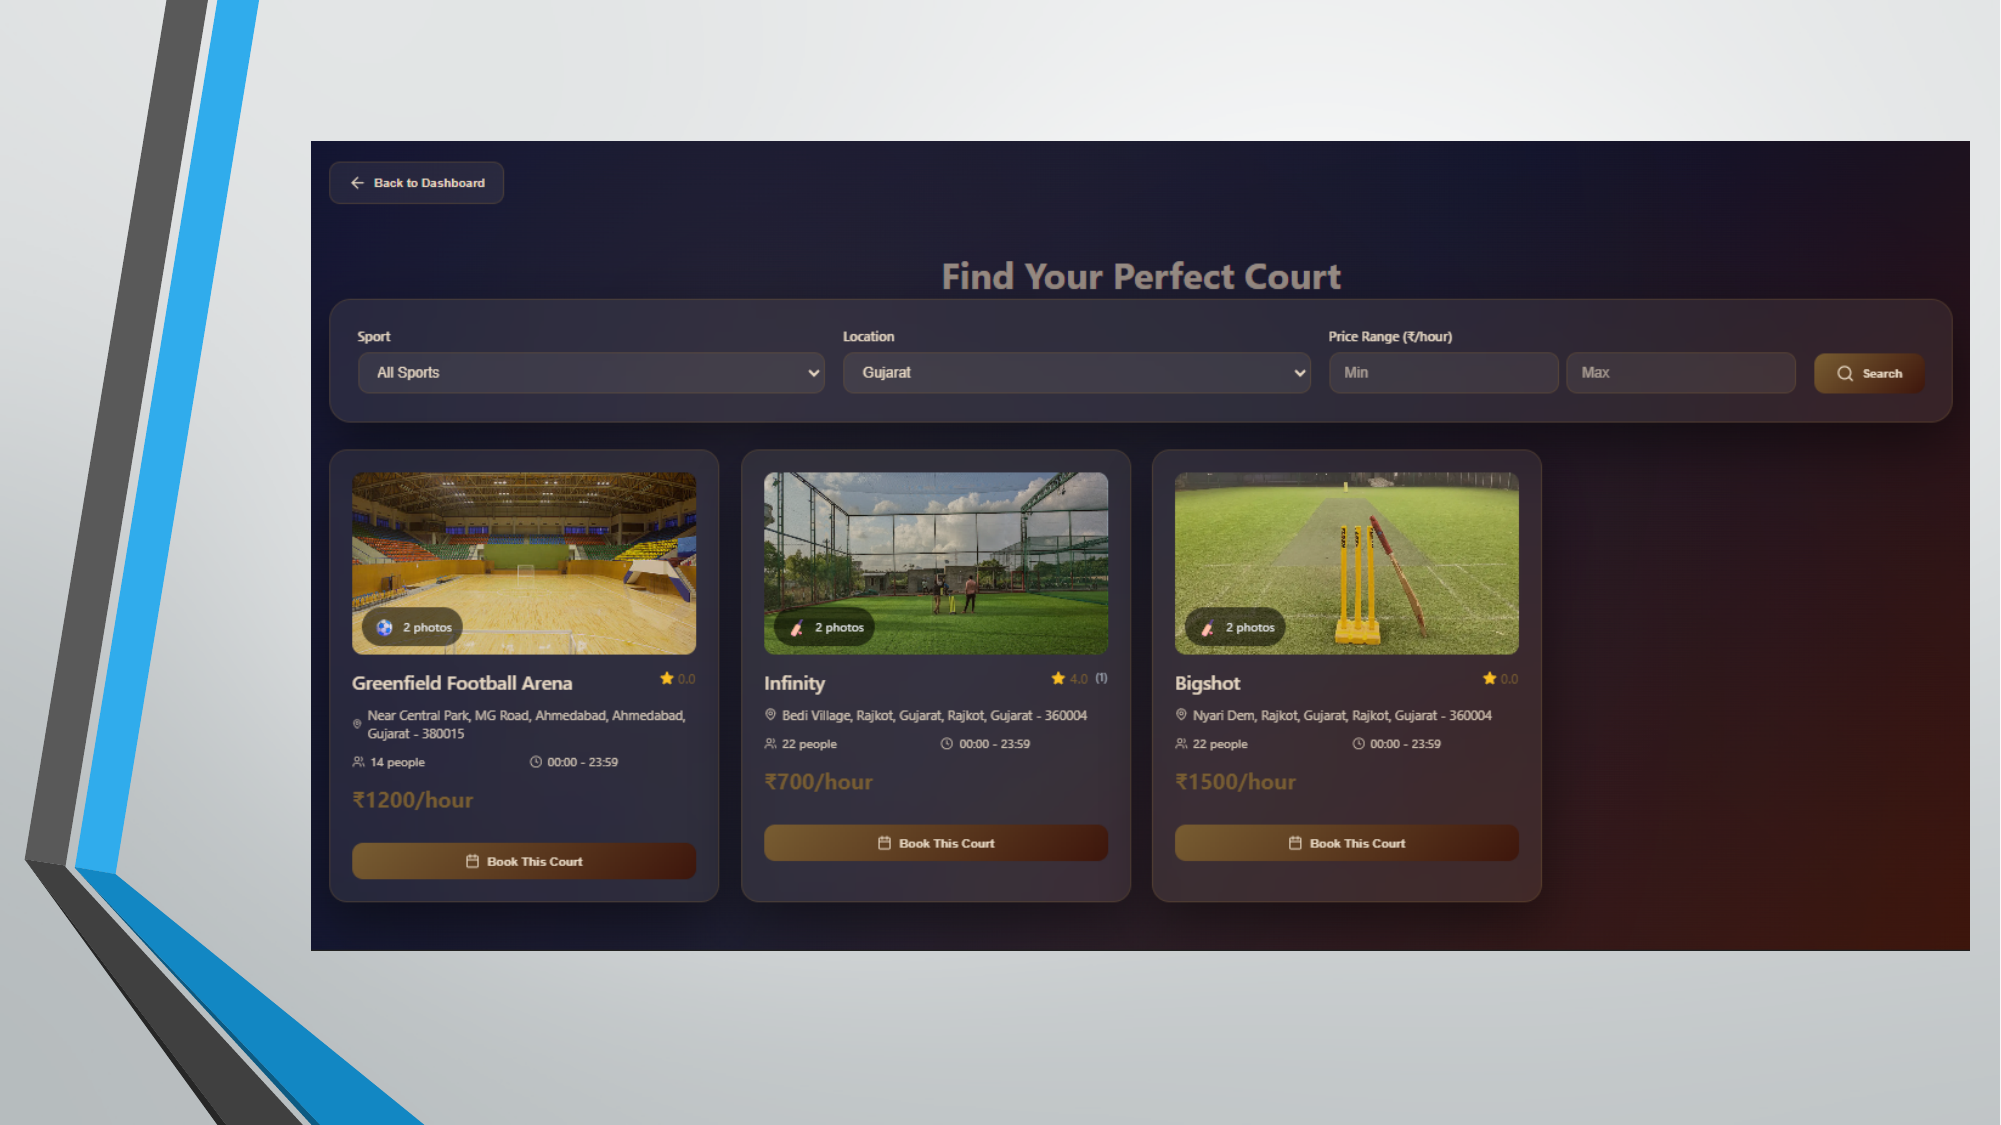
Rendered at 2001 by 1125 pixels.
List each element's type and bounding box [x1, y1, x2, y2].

picture [311, 140, 1970, 951]
